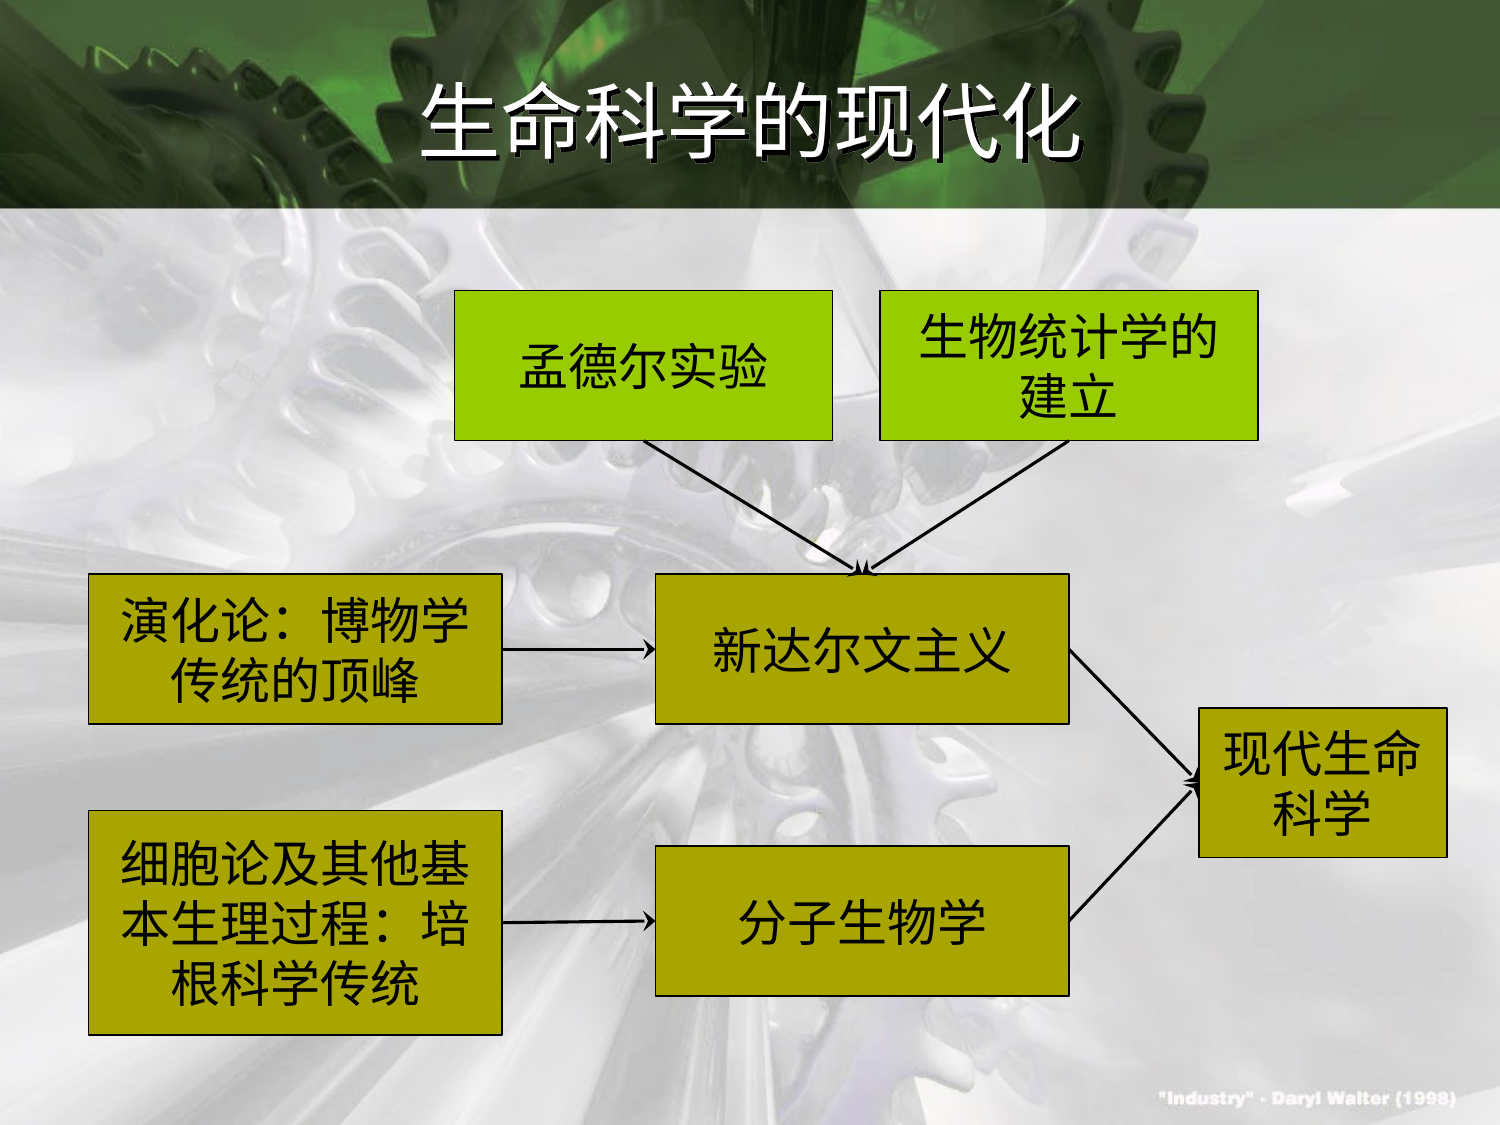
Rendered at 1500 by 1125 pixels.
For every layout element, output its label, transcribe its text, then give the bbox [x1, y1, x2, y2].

text_box 演化论：博物学传统的顶峰 [88, 574, 502, 725]
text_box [861, 440, 1070, 575]
title 生命科学的现代化 [112, 24, 1388, 213]
text_box 分子生物学 [655, 845, 1069, 996]
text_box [643, 440, 860, 575]
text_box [1068, 649, 1200, 782]
picture [0, 0, 1500, 1125]
text_box 新达尔文主义 [655, 582, 1069, 725]
text_box 细胞论及其他基本生理过程：培根科学传统 [88, 810, 502, 1035]
text_box 现代生命科学 [1203, 707, 1447, 858]
text_box 孟德尔实验 [454, 290, 833, 441]
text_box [1068, 782, 1200, 922]
text_box 生物统计学的建立 [879, 290, 1258, 441]
